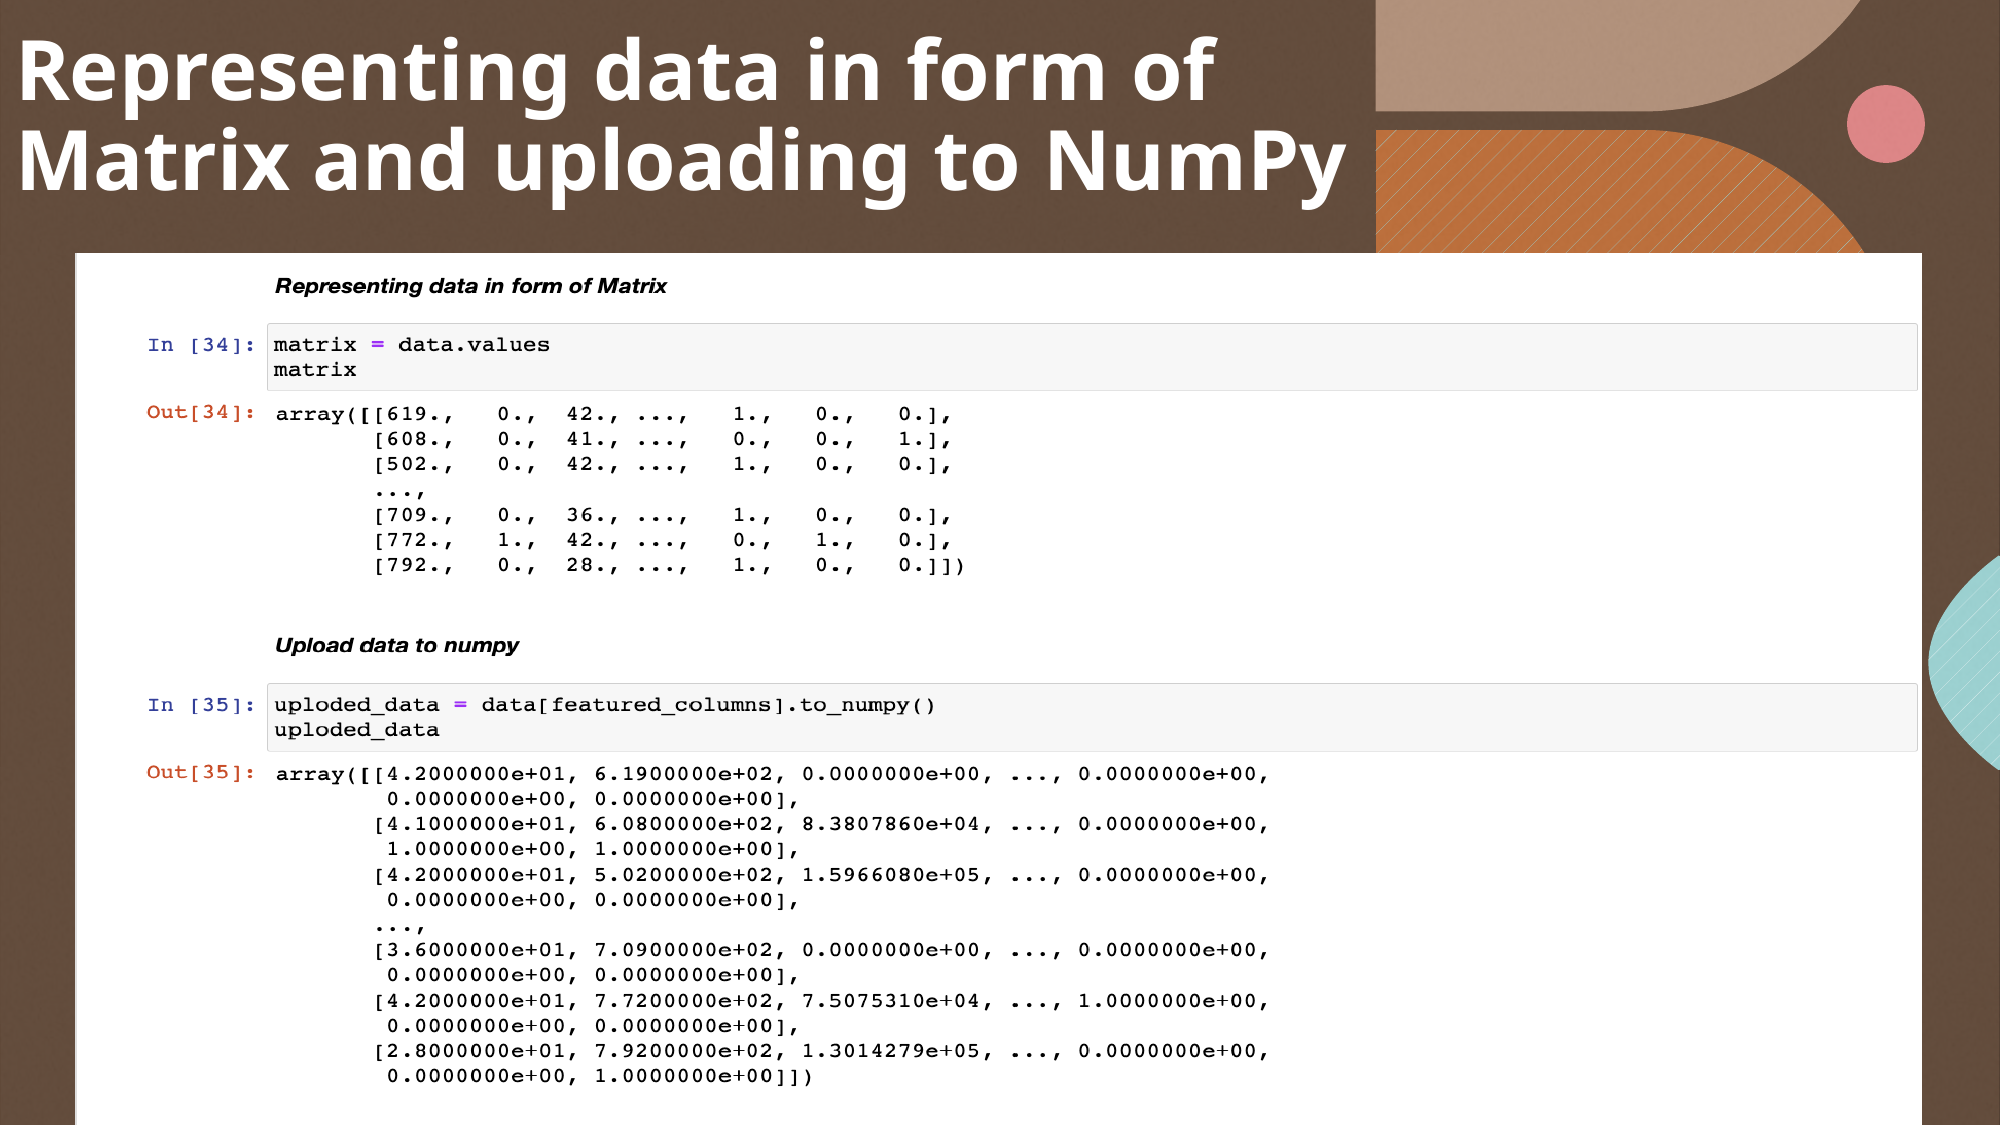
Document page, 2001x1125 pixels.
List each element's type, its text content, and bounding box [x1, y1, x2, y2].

title Representing data in form of Matrix and uploading to NumPy [0, 100, 1470, 216]
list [74, 253, 1922, 1125]
